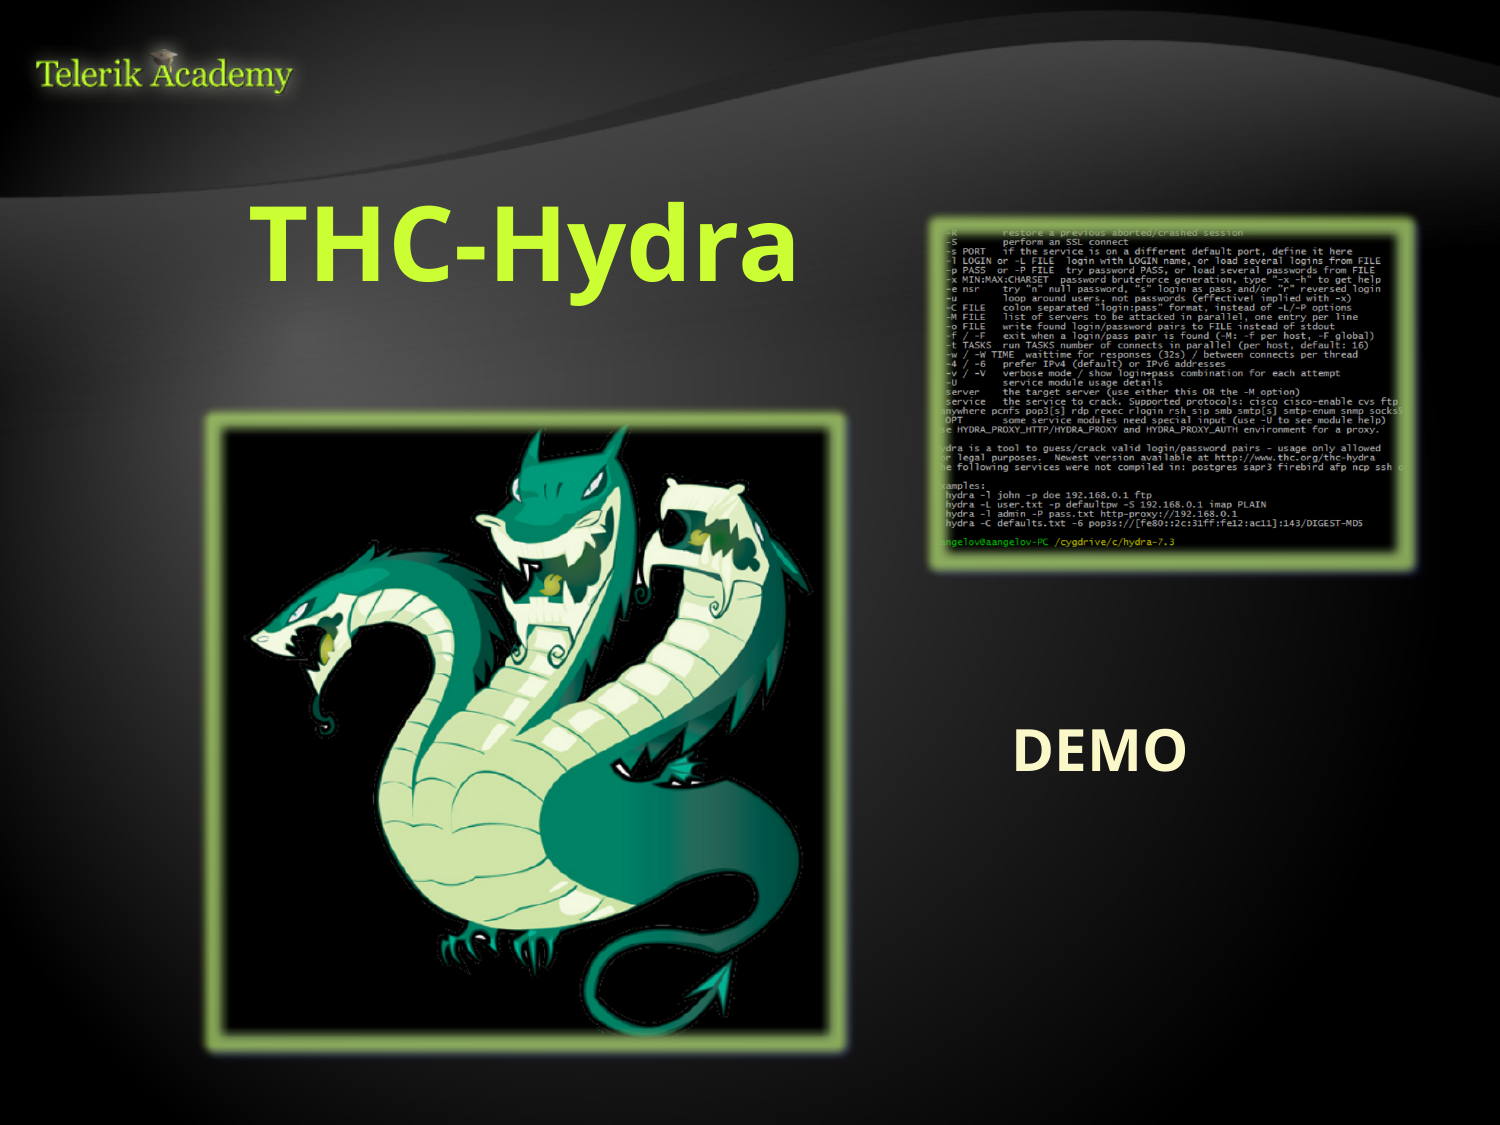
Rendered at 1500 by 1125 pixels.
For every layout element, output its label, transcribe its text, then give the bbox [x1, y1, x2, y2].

picture [212, 418, 838, 1044]
text_box DEMO [843, 675, 1500, 788]
title THC-Hydra [125, 187, 925, 300]
picture [0, 0, 1500, 1125]
